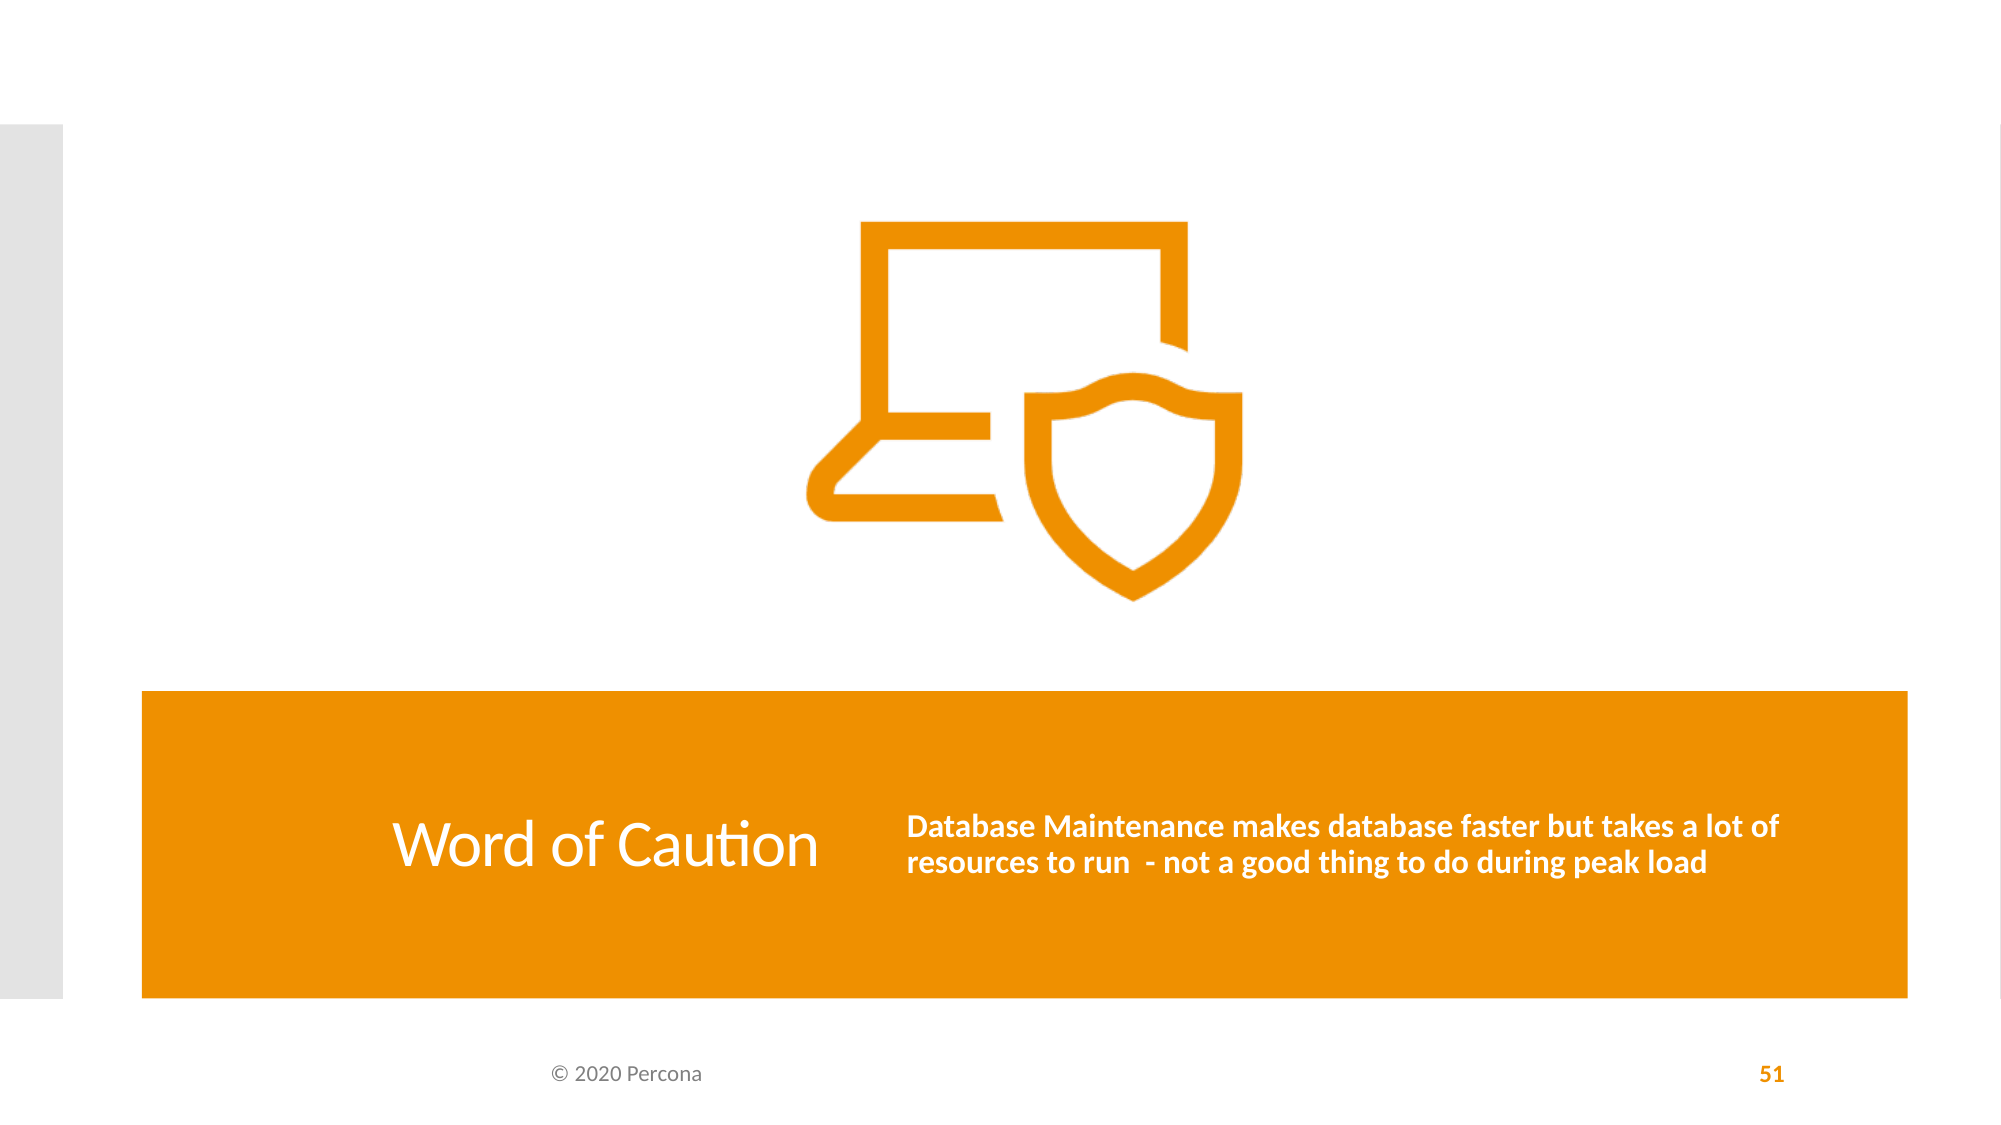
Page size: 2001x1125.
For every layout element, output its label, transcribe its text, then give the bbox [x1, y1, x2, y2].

list Database Maintenance makes database faster but takes a lot of resources to run - not a good thing to do during peak load [891, 719, 1875, 970]
title Word of Caution [169, 719, 837, 970]
text_box [141, 690, 1909, 999]
picture [763, 123, 1287, 648]
text_box [0, 124, 64, 1000]
slide_number 51 [1744, 1042, 1996, 1103]
footer © 2020 Percona [141, 1042, 1112, 1103]
text_box [0, 0, 2000, 1125]
